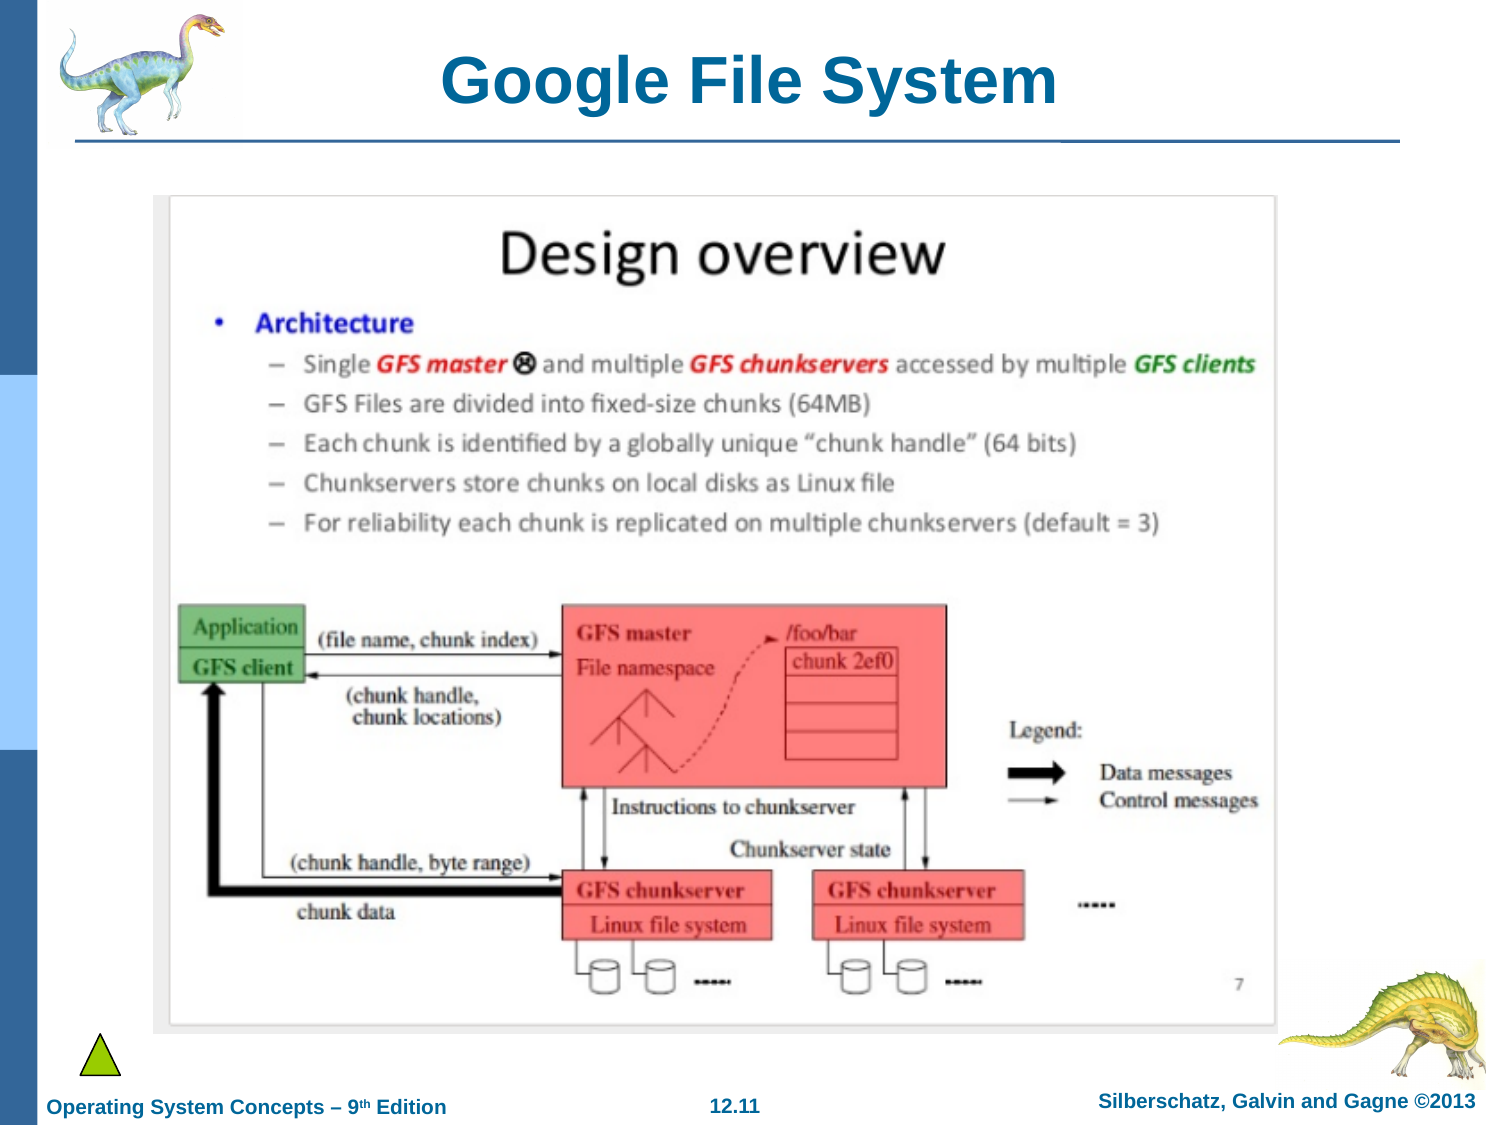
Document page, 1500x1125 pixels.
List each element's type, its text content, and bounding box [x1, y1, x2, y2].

title Google File System [75, 29, 1425, 125]
text_box [80, 1033, 121, 1076]
picture [152, 194, 1486, 1090]
picture [46, 0, 243, 149]
